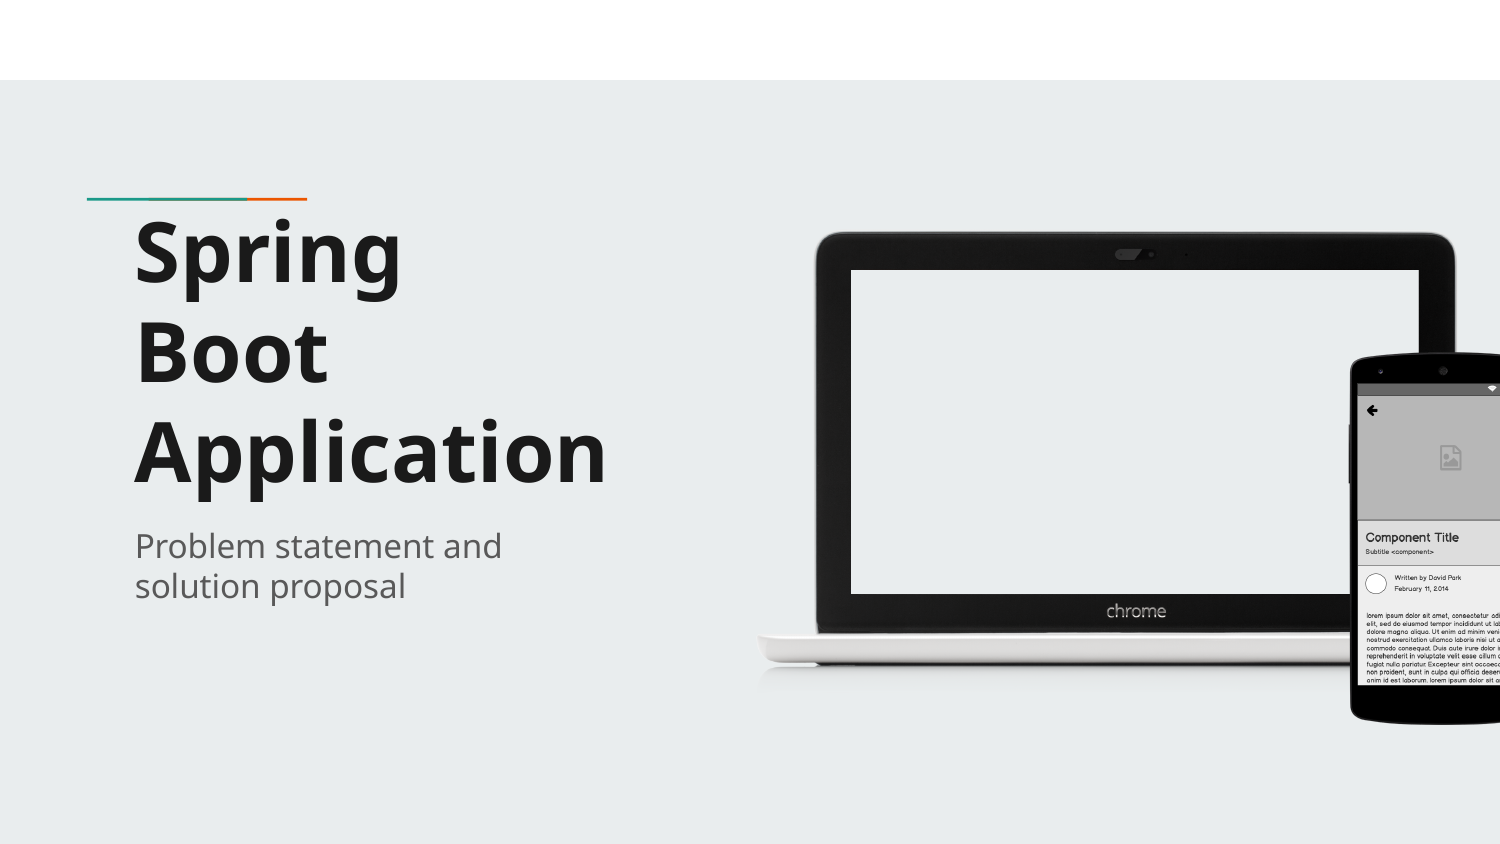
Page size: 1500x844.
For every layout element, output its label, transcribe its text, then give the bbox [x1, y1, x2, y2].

title Spring Boot Application [119, 184, 742, 422]
subtitle Problem statement and solution proposal [119, 510, 742, 646]
picture [755, 229, 1500, 725]
